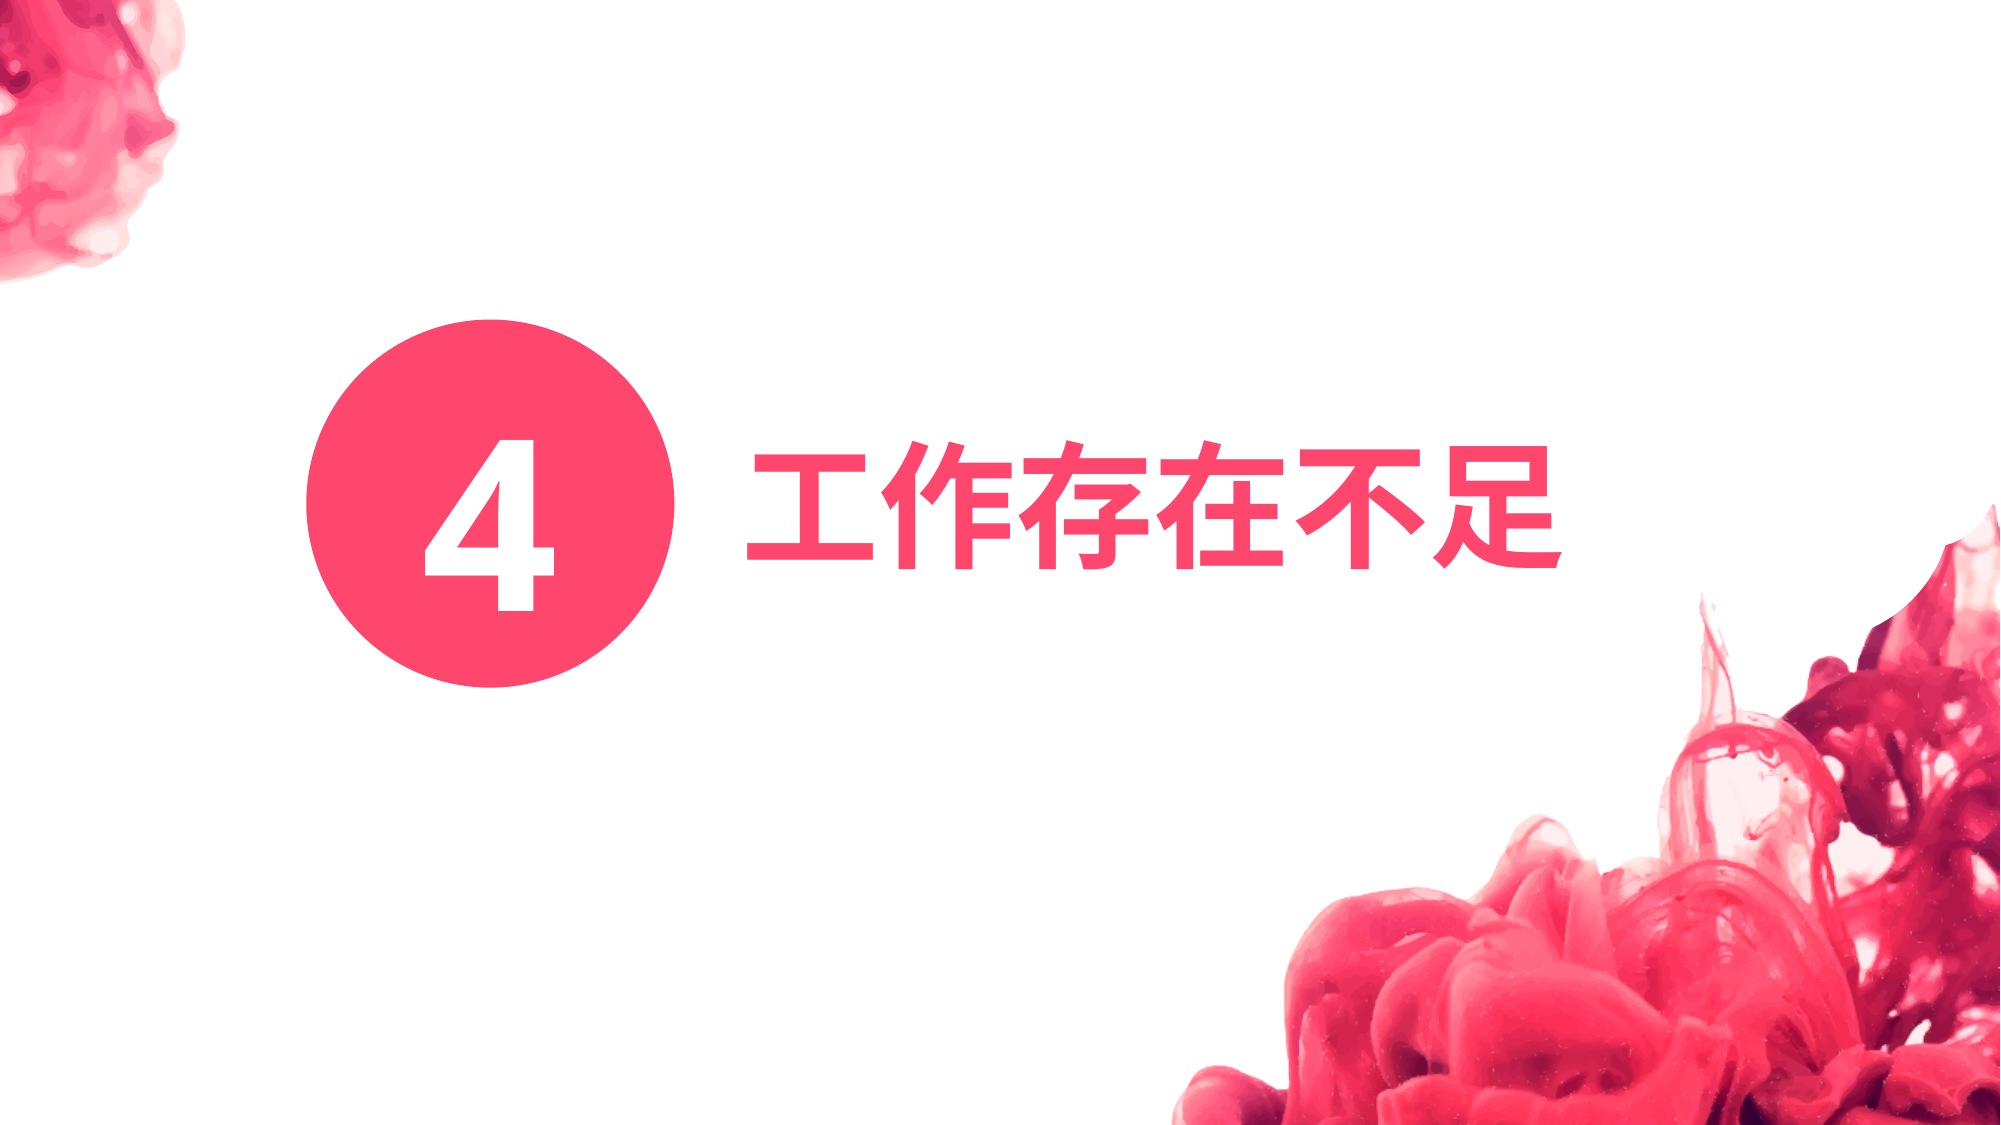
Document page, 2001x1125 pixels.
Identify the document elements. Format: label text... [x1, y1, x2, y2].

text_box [306, 319, 675, 688]
text_box 工作存在不足 [726, 412, 1582, 593]
picture [0, 0, 497, 449]
picture [1171, 504, 2000, 1125]
